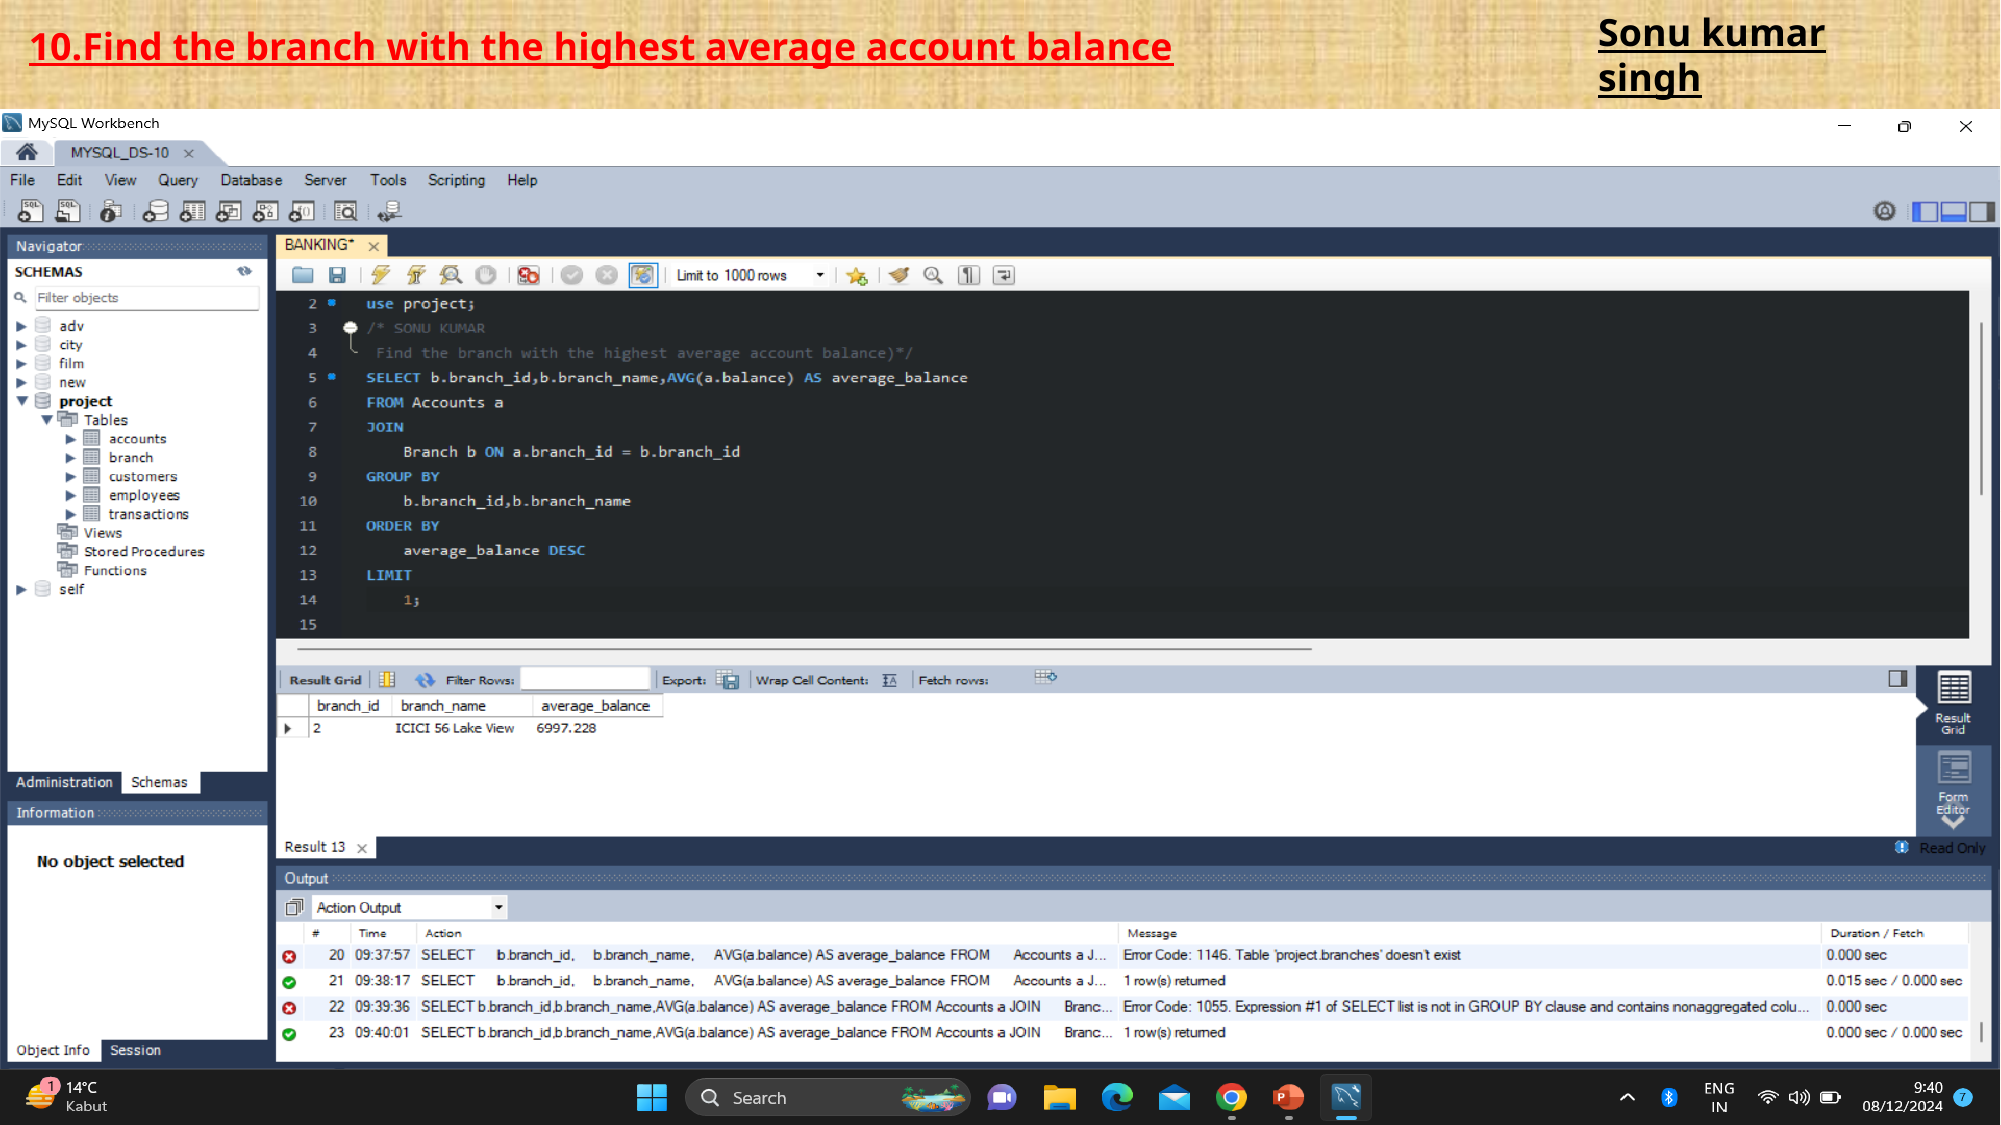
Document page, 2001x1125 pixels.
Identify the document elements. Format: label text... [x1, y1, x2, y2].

picture [0, 0, 2001, 1125]
text_box Sonu kumar singh [1583, 2, 1935, 107]
text_box 10.Find the branch with the highest average account balance [13, 15, 1516, 76]
